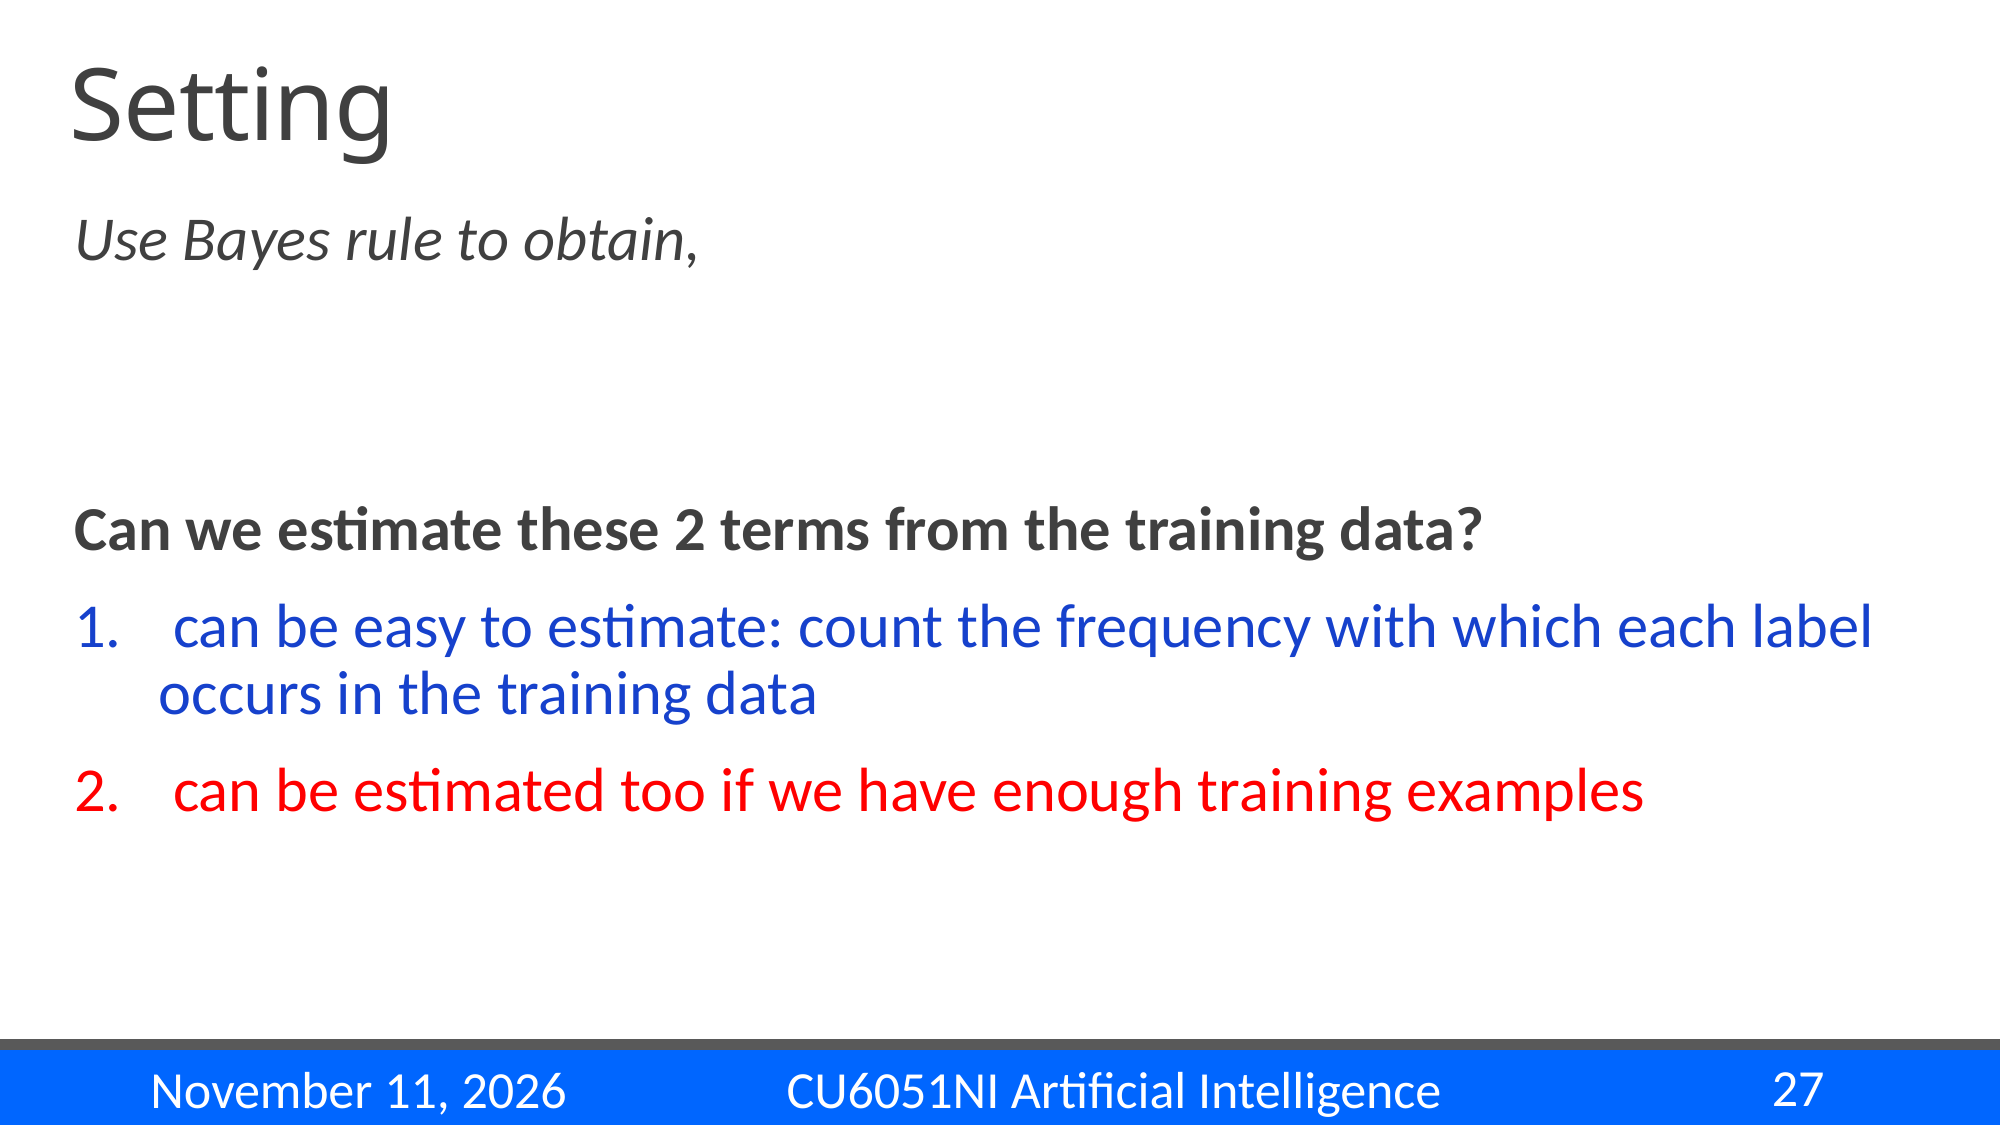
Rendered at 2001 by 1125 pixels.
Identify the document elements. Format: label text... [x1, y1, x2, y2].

footer CU6051NI Artificial Intelligence [695, 1057, 1533, 1118]
slide_number 27 [1624, 1056, 1840, 1116]
title Setting [54, 39, 1943, 169]
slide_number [135, 1057, 622, 1118]
